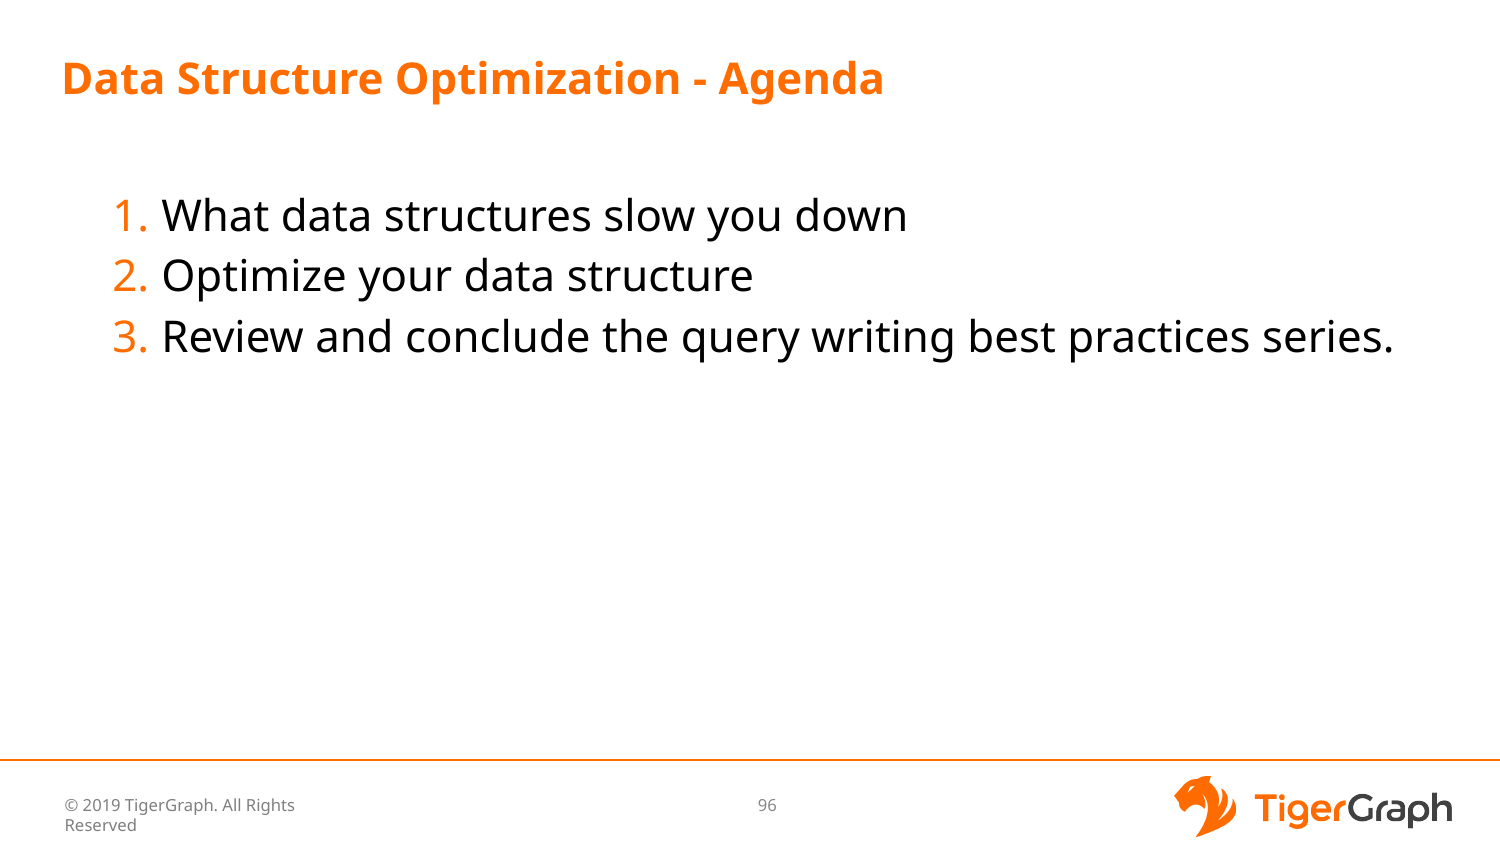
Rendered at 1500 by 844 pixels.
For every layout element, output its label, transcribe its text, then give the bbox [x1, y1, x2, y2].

slide_number ‹#› [734, 783, 801, 829]
picture [1174, 776, 1452, 837]
title Data Structure Optimization - Agenda [50, 14, 1425, 146]
list What data structures slow you down Optimize your data structure Review and conclude the query writing best practices series. [93, 168, 1426, 745]
